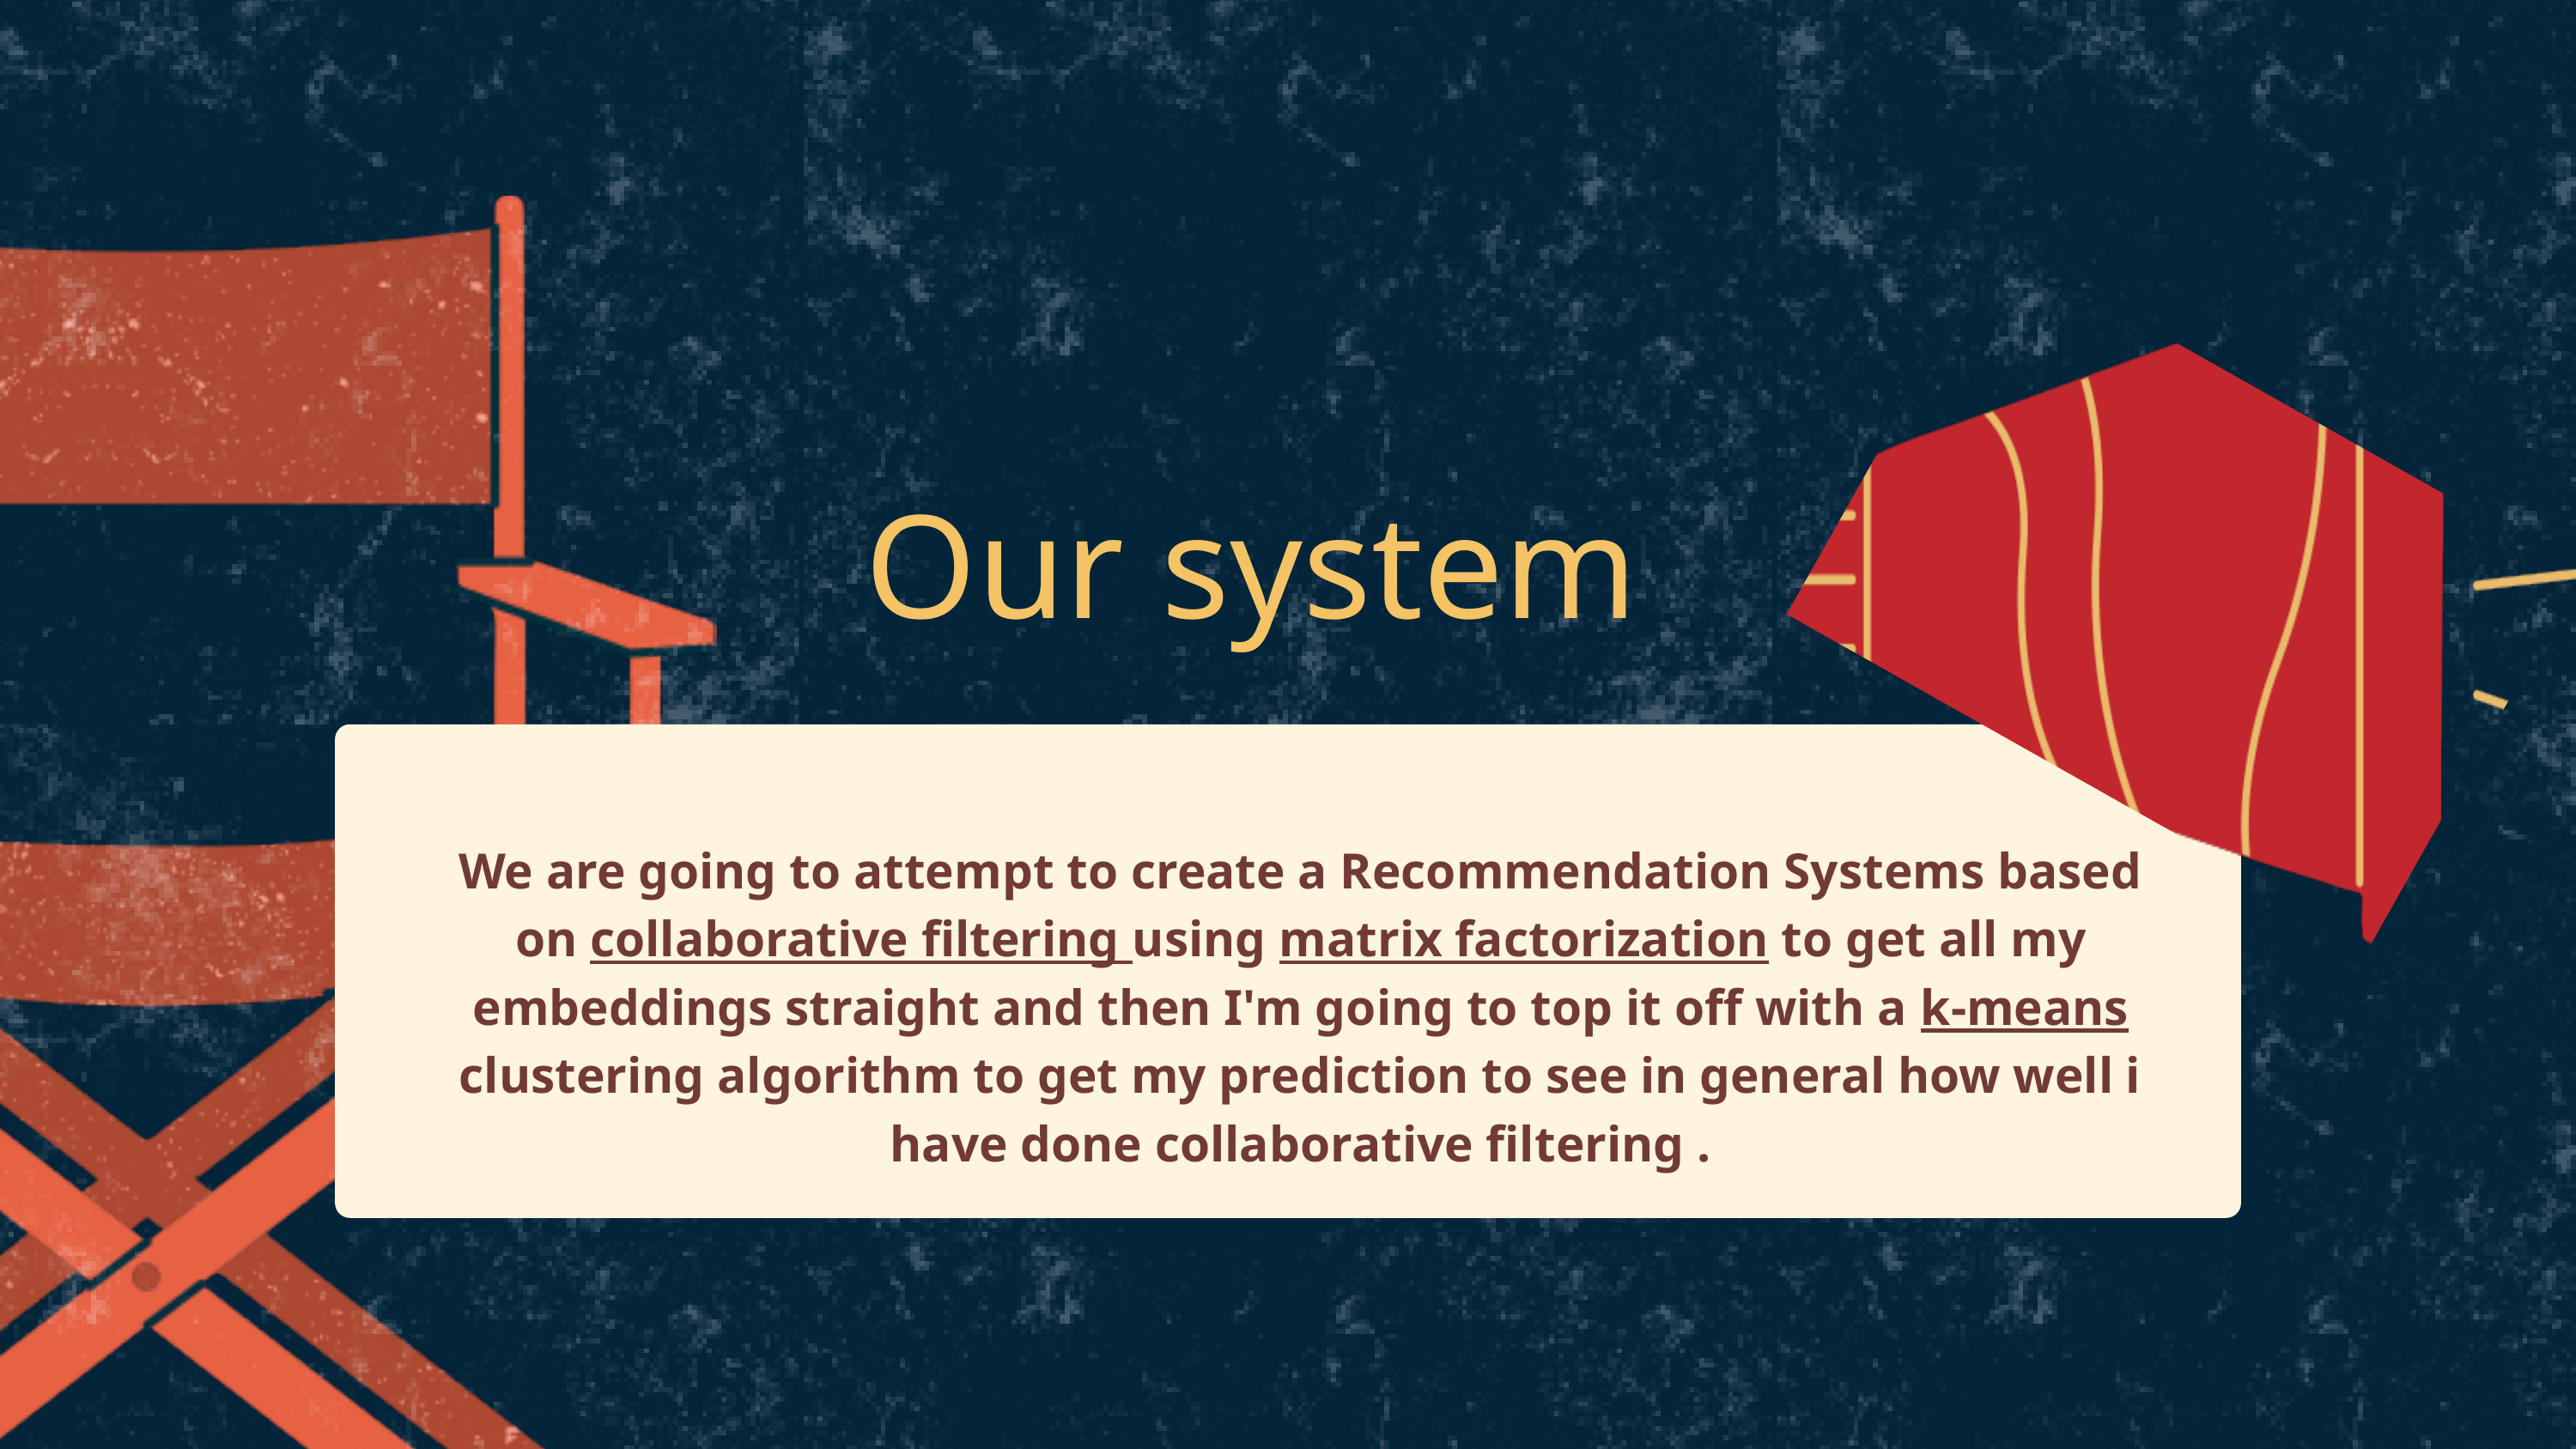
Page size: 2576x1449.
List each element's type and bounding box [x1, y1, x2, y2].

text_box [334, 724, 2242, 1219]
text_box [0, 0, 2576, 1449]
